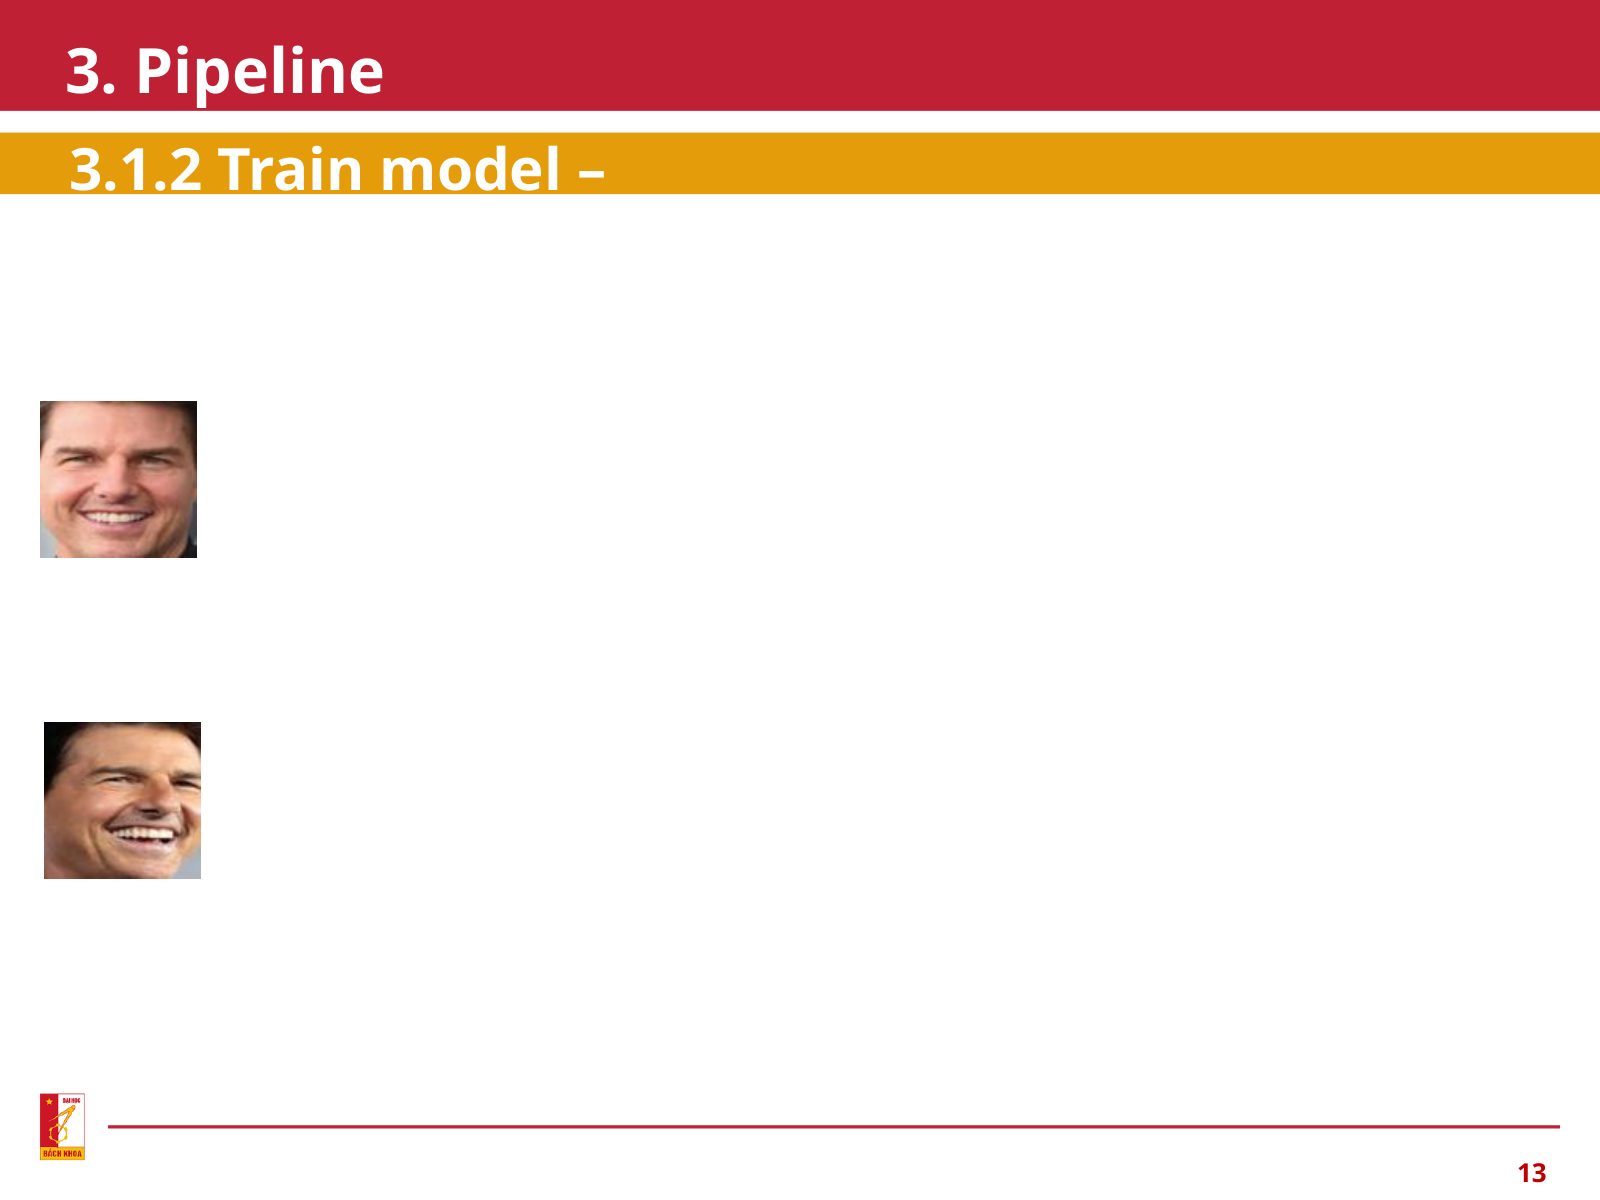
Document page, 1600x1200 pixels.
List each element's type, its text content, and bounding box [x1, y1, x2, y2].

picture [40, 401, 198, 559]
picture [43, 722, 201, 880]
text_box 3.1.2 Train model – pipeline 2 [8, 127, 853, 278]
text_box 13 [1216, 1155, 1547, 1188]
text_box [0, 0, 1600, 1200]
text_box 3. Pipeline [0, 31, 566, 107]
